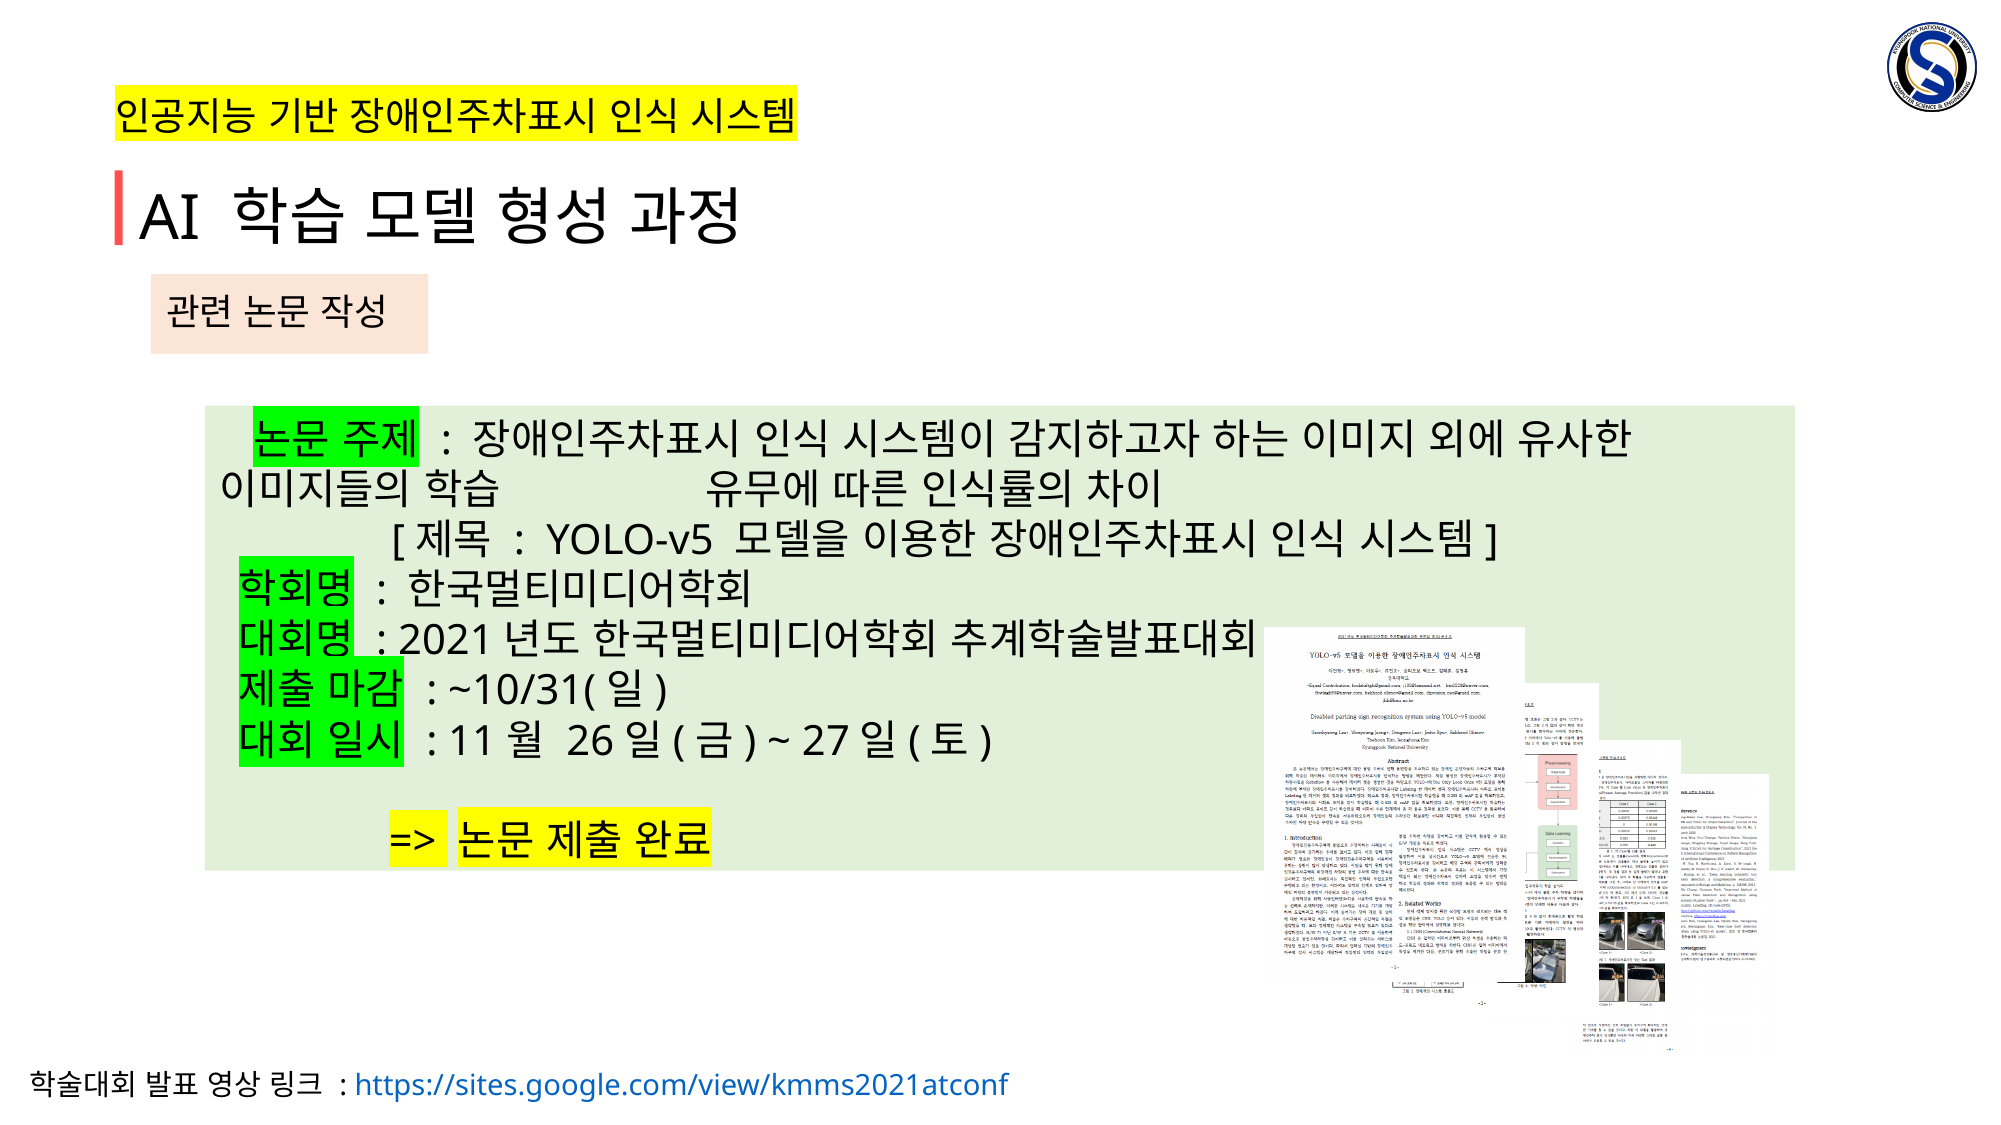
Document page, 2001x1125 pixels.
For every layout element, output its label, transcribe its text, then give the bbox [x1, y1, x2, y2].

picture [1887, 22, 1977, 112]
text_box 논문 주제 : 장애인주차표시 인식 시스템이 감지하고자 하는 이미지 외에 유사한 이미지들의 학습 유무에 따른 인식률의 차이 [제목 : YOLO-v5 모델을 이용한 장애인주차표시 인식 시스템] 학회명 : 한국멀티미디어학회 대회명 : 2021년도 한국멀티미디어학회 추계학술발표대회 제출 마감 : ~10/31(일) 대회 일시 : 11월 26일(금) ~ 27일(토) => 논문 제출 완료 [204, 405, 1796, 871]
picture [1264, 627, 1769, 1060]
text_box 관련 논문 작성 [151, 274, 429, 354]
text_box [114, 170, 123, 246]
text_box AI 학습 모델 형성 과정 [124, 175, 1888, 255]
text_box 학술대회 발표 영상 링크 : https://sites.google.com/view/kmms2021atconf [14, 1059, 1082, 1114]
